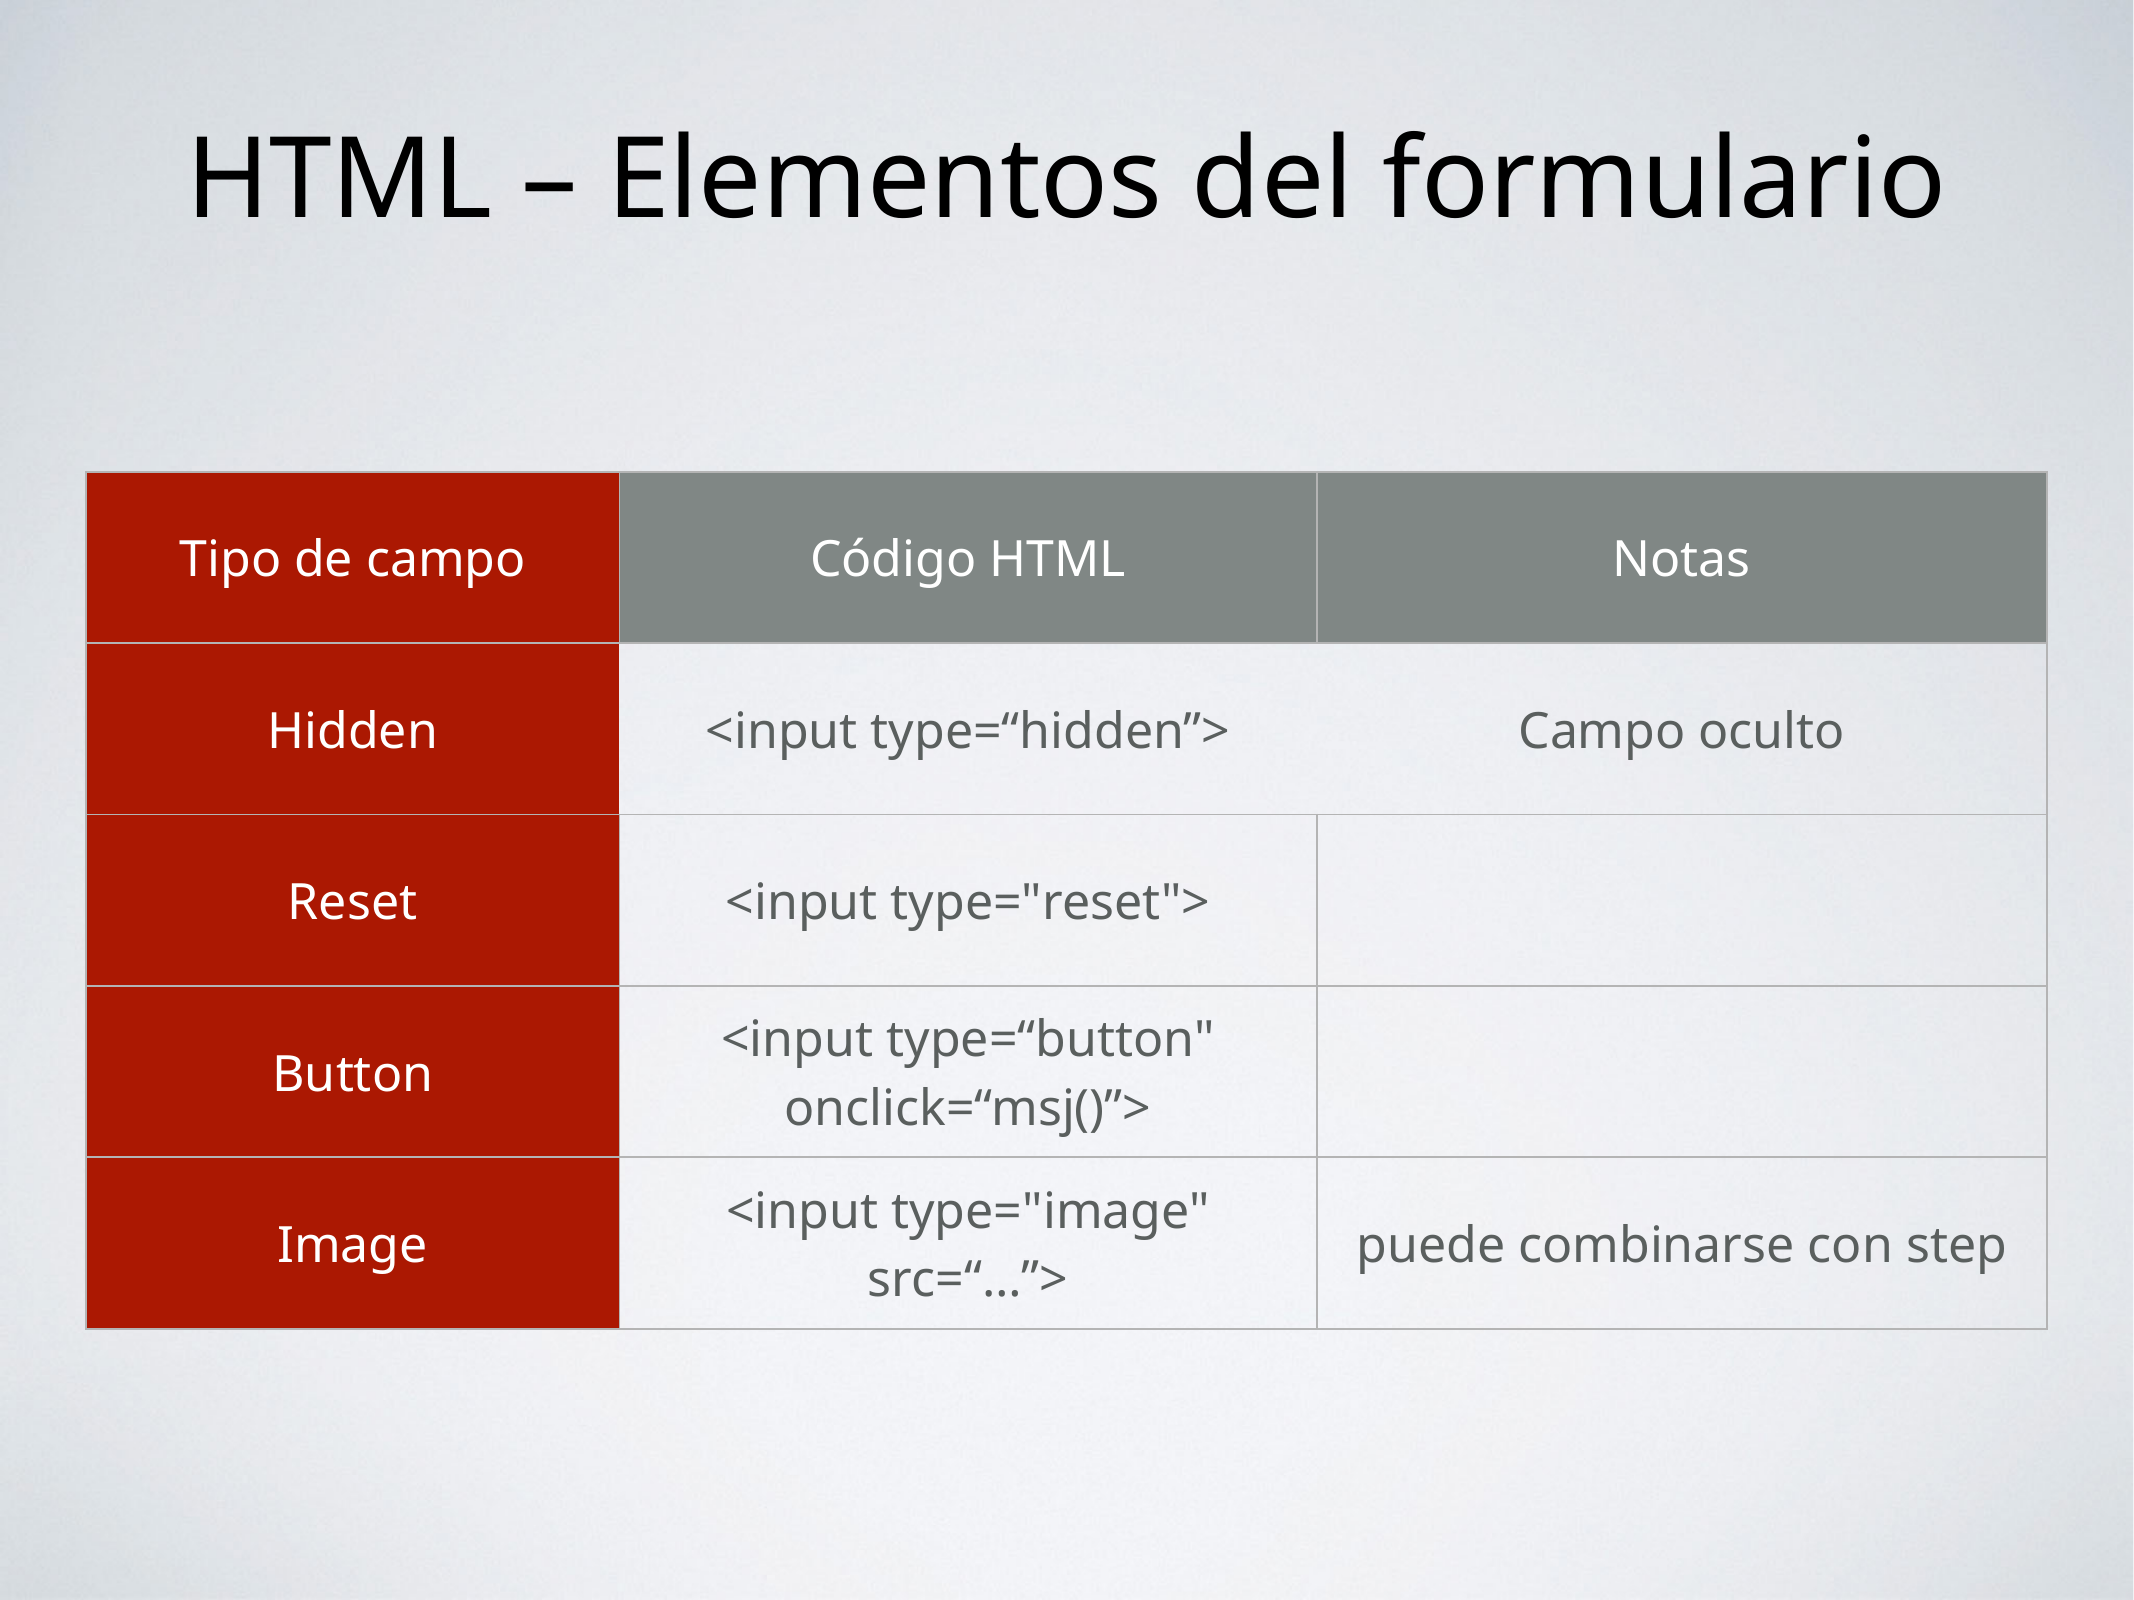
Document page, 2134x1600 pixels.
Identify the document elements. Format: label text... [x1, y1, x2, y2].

title HTML – Elementos del formulario [57, 41, 2076, 307]
table_cell <input type=“hidden”> [619, 644, 1317, 814]
table_cell puede combinarse con step [1318, 1158, 2046, 1328]
table_cell <input type="image" src=“…”> [620, 1158, 1316, 1328]
table_cell Reset [87, 815, 619, 985]
table_cell [1318, 815, 2046, 985]
picture [0, 0, 2134, 1600]
table_cell Hidden [87, 644, 619, 814]
table_cell Campo oculto [1317, 644, 2046, 814]
table_cell <input type="reset"> [620, 815, 1316, 985]
table_header Notas [1318, 473, 2046, 642]
table_cell <input type=“button" onclick=“msj()”> [620, 987, 1316, 1156]
table_header Código HTML [620, 473, 1316, 642]
table_cell [1318, 987, 2046, 1156]
table_cell Button [87, 987, 619, 1156]
table_cell Image [87, 1158, 619, 1328]
table_header Tipo de campo [87, 473, 619, 642]
